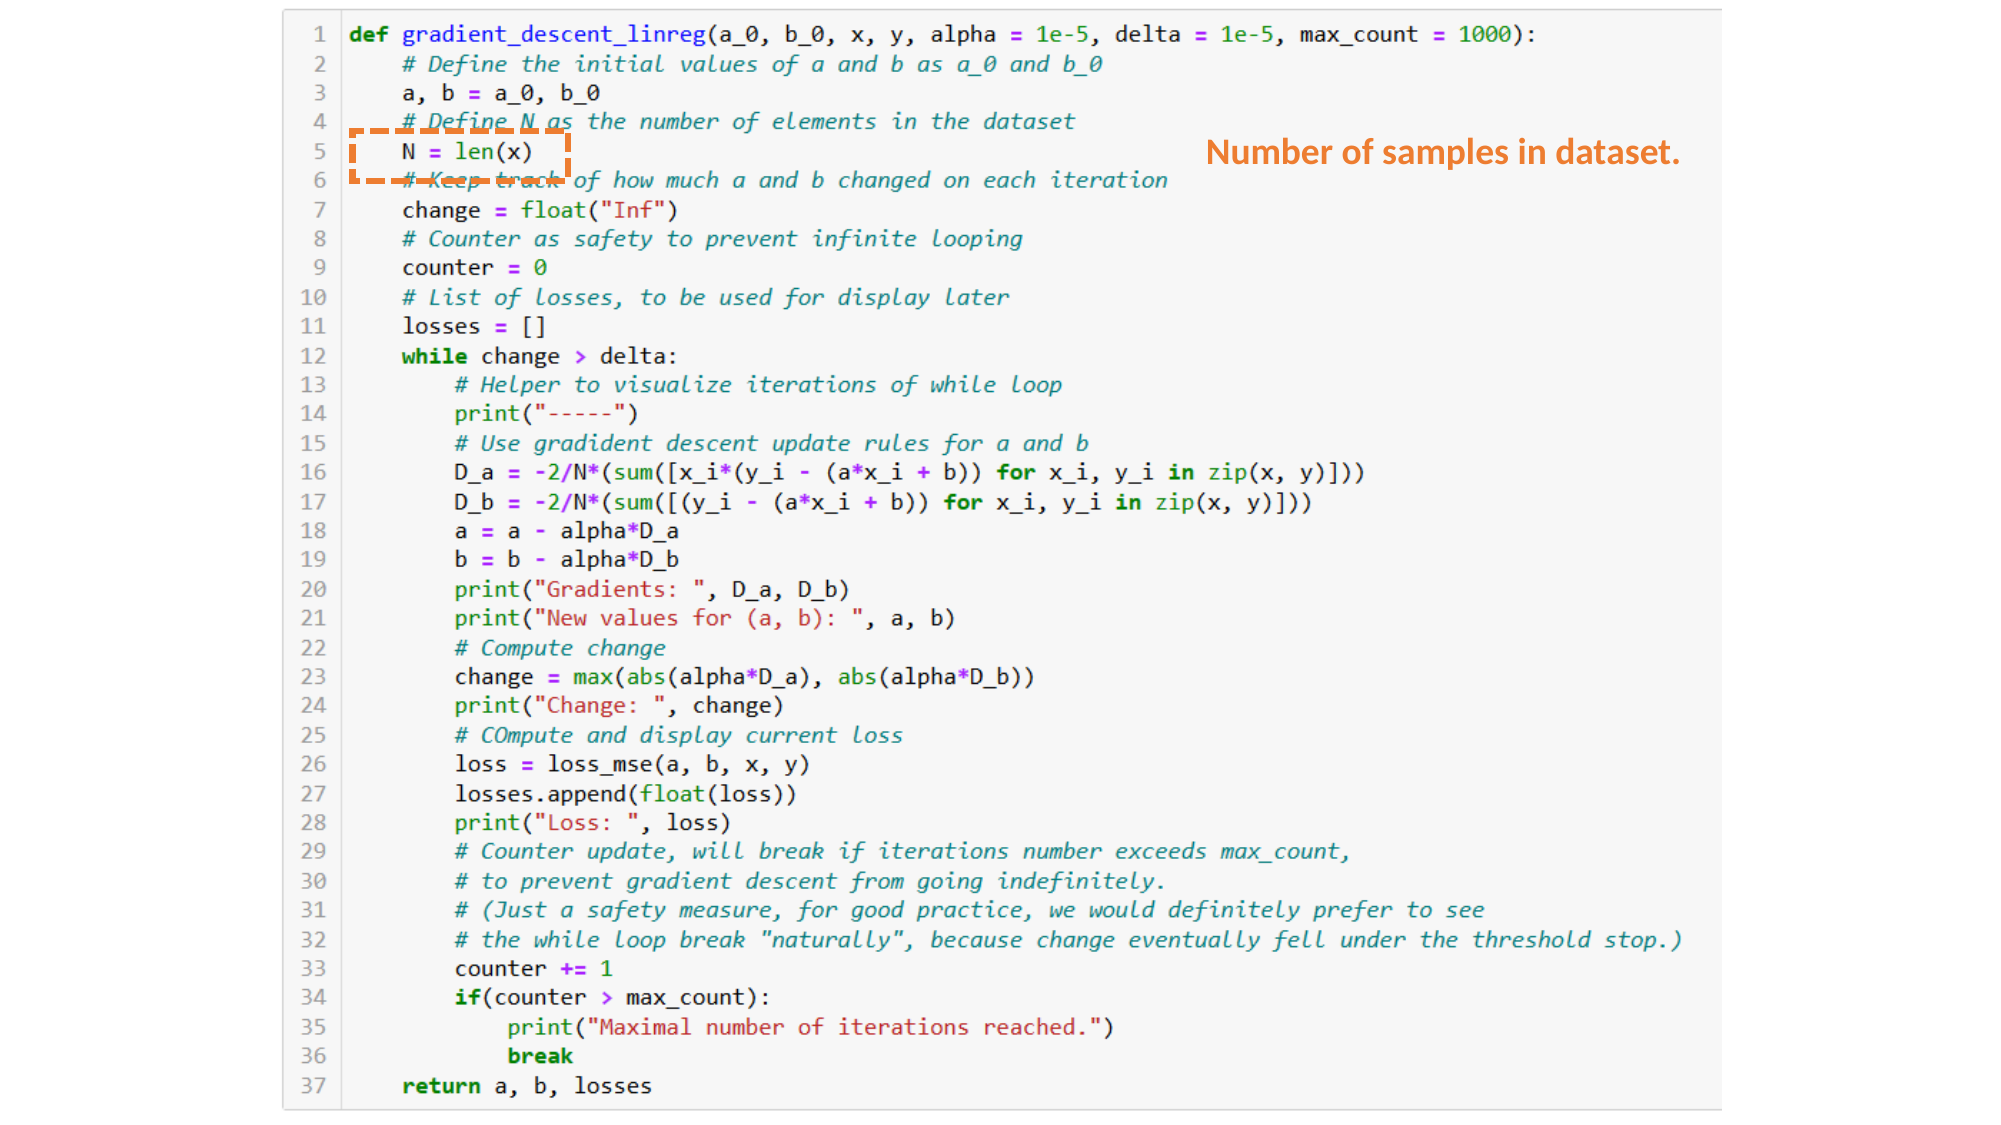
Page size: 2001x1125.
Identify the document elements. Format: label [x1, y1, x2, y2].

picture [277, 0, 1722, 1125]
